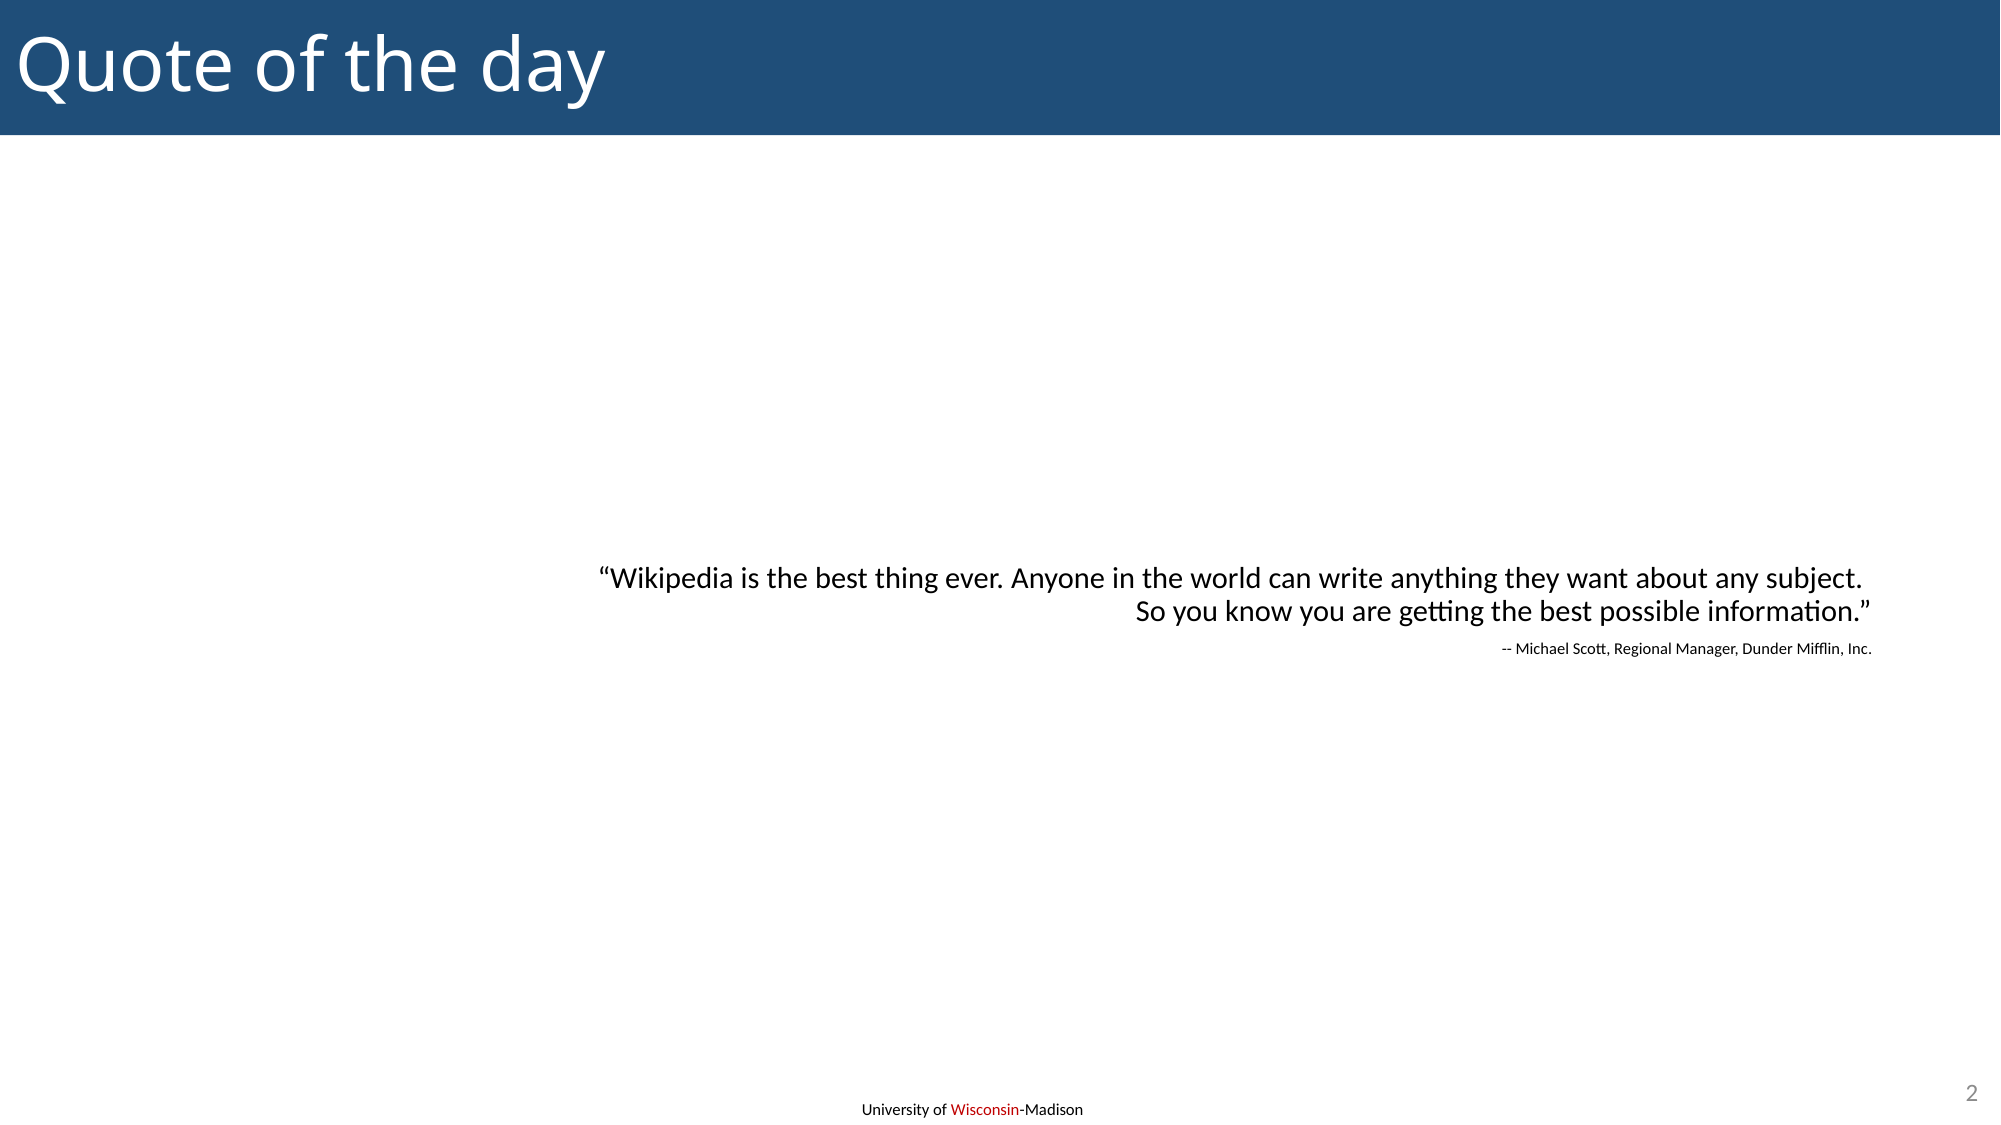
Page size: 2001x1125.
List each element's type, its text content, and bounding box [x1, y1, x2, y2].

title Quote of the day [0, 0, 2000, 136]
slide_number 2 [1879, 1069, 1994, 1114]
list “Wikipedia is the best thing ever. Anyone in the world can write anything they want about any subject. So you know you are getting the best possible information.” -- Michael Scott, Regional Manager, Dunder Mifflin, Inc. [112, 554, 1888, 667]
